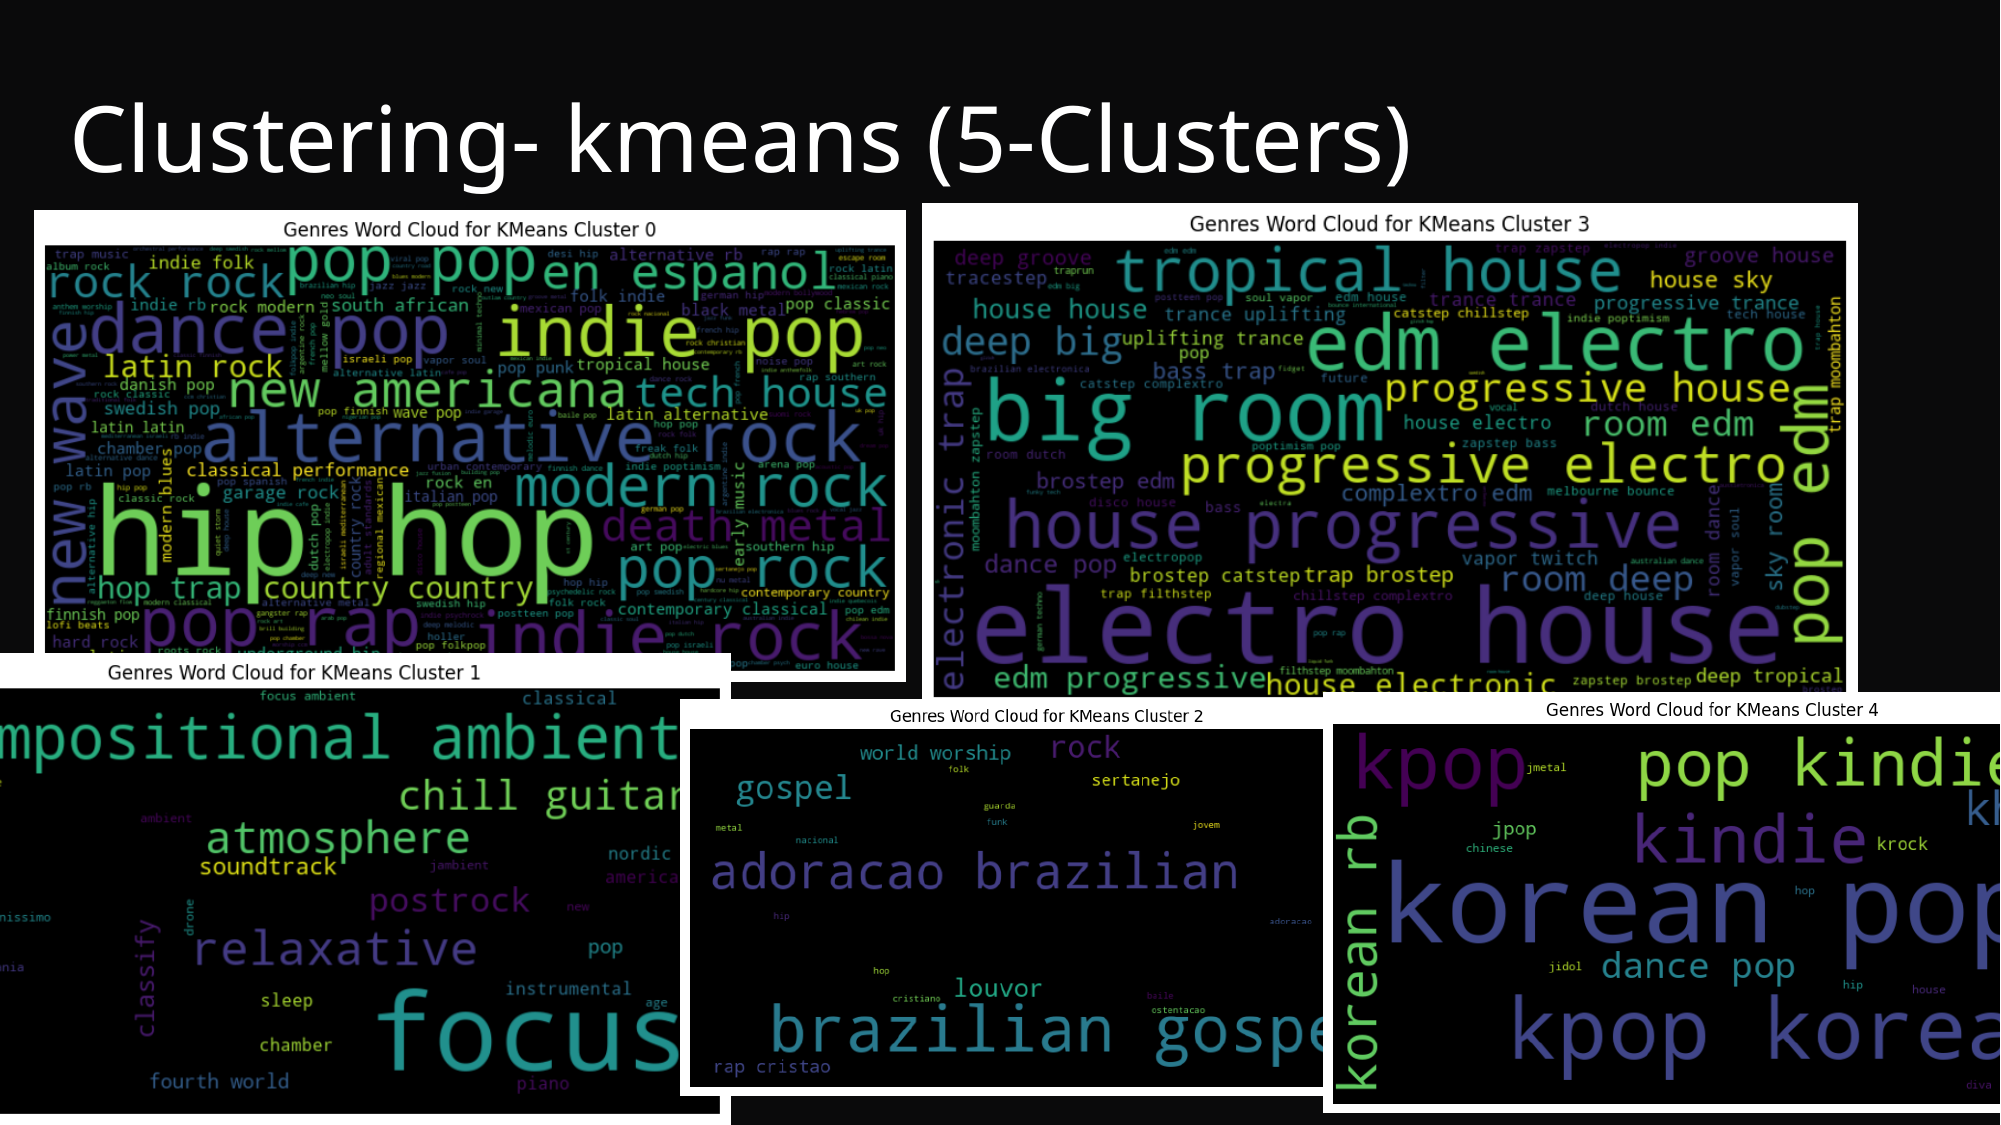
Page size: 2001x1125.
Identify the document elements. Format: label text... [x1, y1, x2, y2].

picture [0, 203, 2000, 1125]
title Clustering- kmeans (5-Clusters) [54, 48, 1945, 238]
